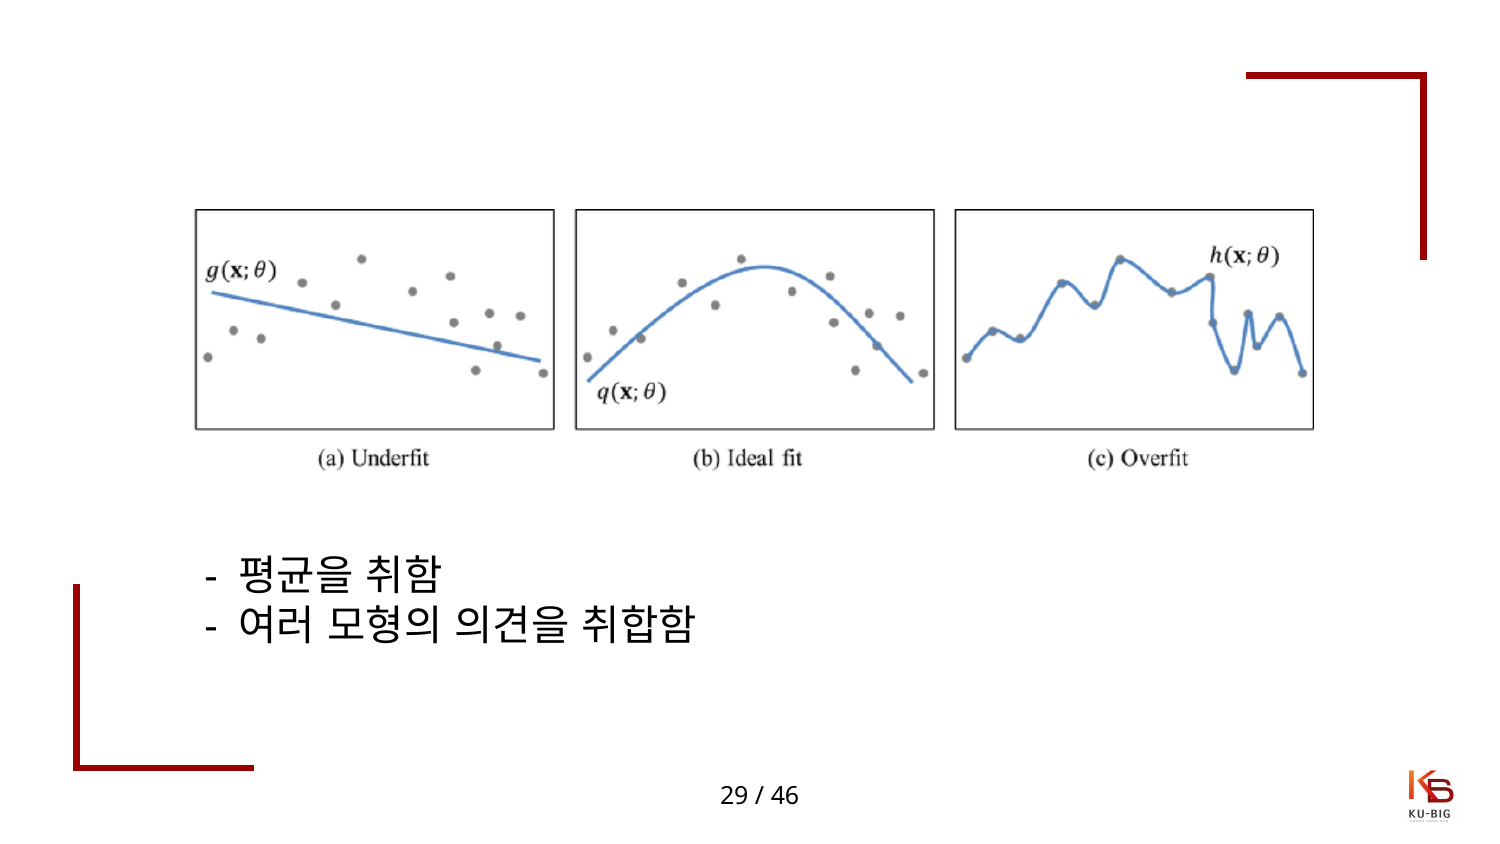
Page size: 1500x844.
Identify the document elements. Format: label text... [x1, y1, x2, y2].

slide_number 29 / 46 [705, 763, 826, 829]
text_box - 평균을 취함 - 여러 모형의 의견을 취합함 [189, 541, 858, 656]
picture [1400, 766, 1460, 826]
picture [167, 175, 1333, 487]
